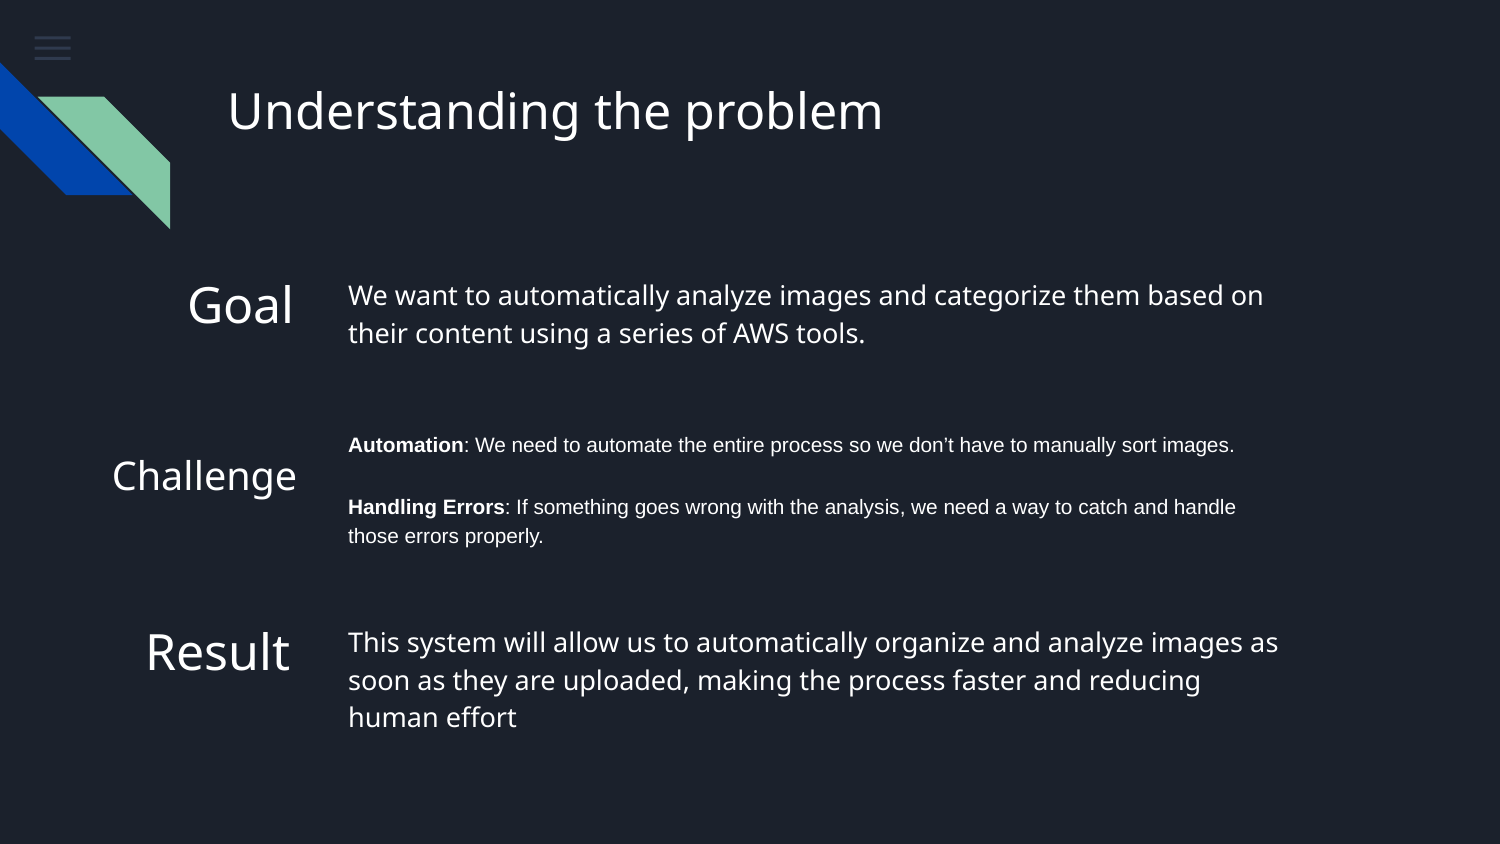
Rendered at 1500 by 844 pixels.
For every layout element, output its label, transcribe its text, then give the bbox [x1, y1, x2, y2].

text_box Challenge [96, 436, 333, 569]
list This system will allow us to automatically organize and analyze images as soon as they are uploaded, making the process faster and reducing human effort [333, 605, 1298, 739]
text_box Goal [172, 258, 333, 392]
text_box Result [130, 605, 333, 739]
list We want to automatically analyze images and categorize them based on their content using a series of AWS tools. [333, 258, 1298, 392]
list Automation: We need to automate the entire process so we don’t have to manually sort images. Handling Errors: If something goes wrong with the analysis, we need a way to catch and handle those errors properly. [333, 412, 1298, 546]
title Understanding the problem [212, 64, 1368, 215]
